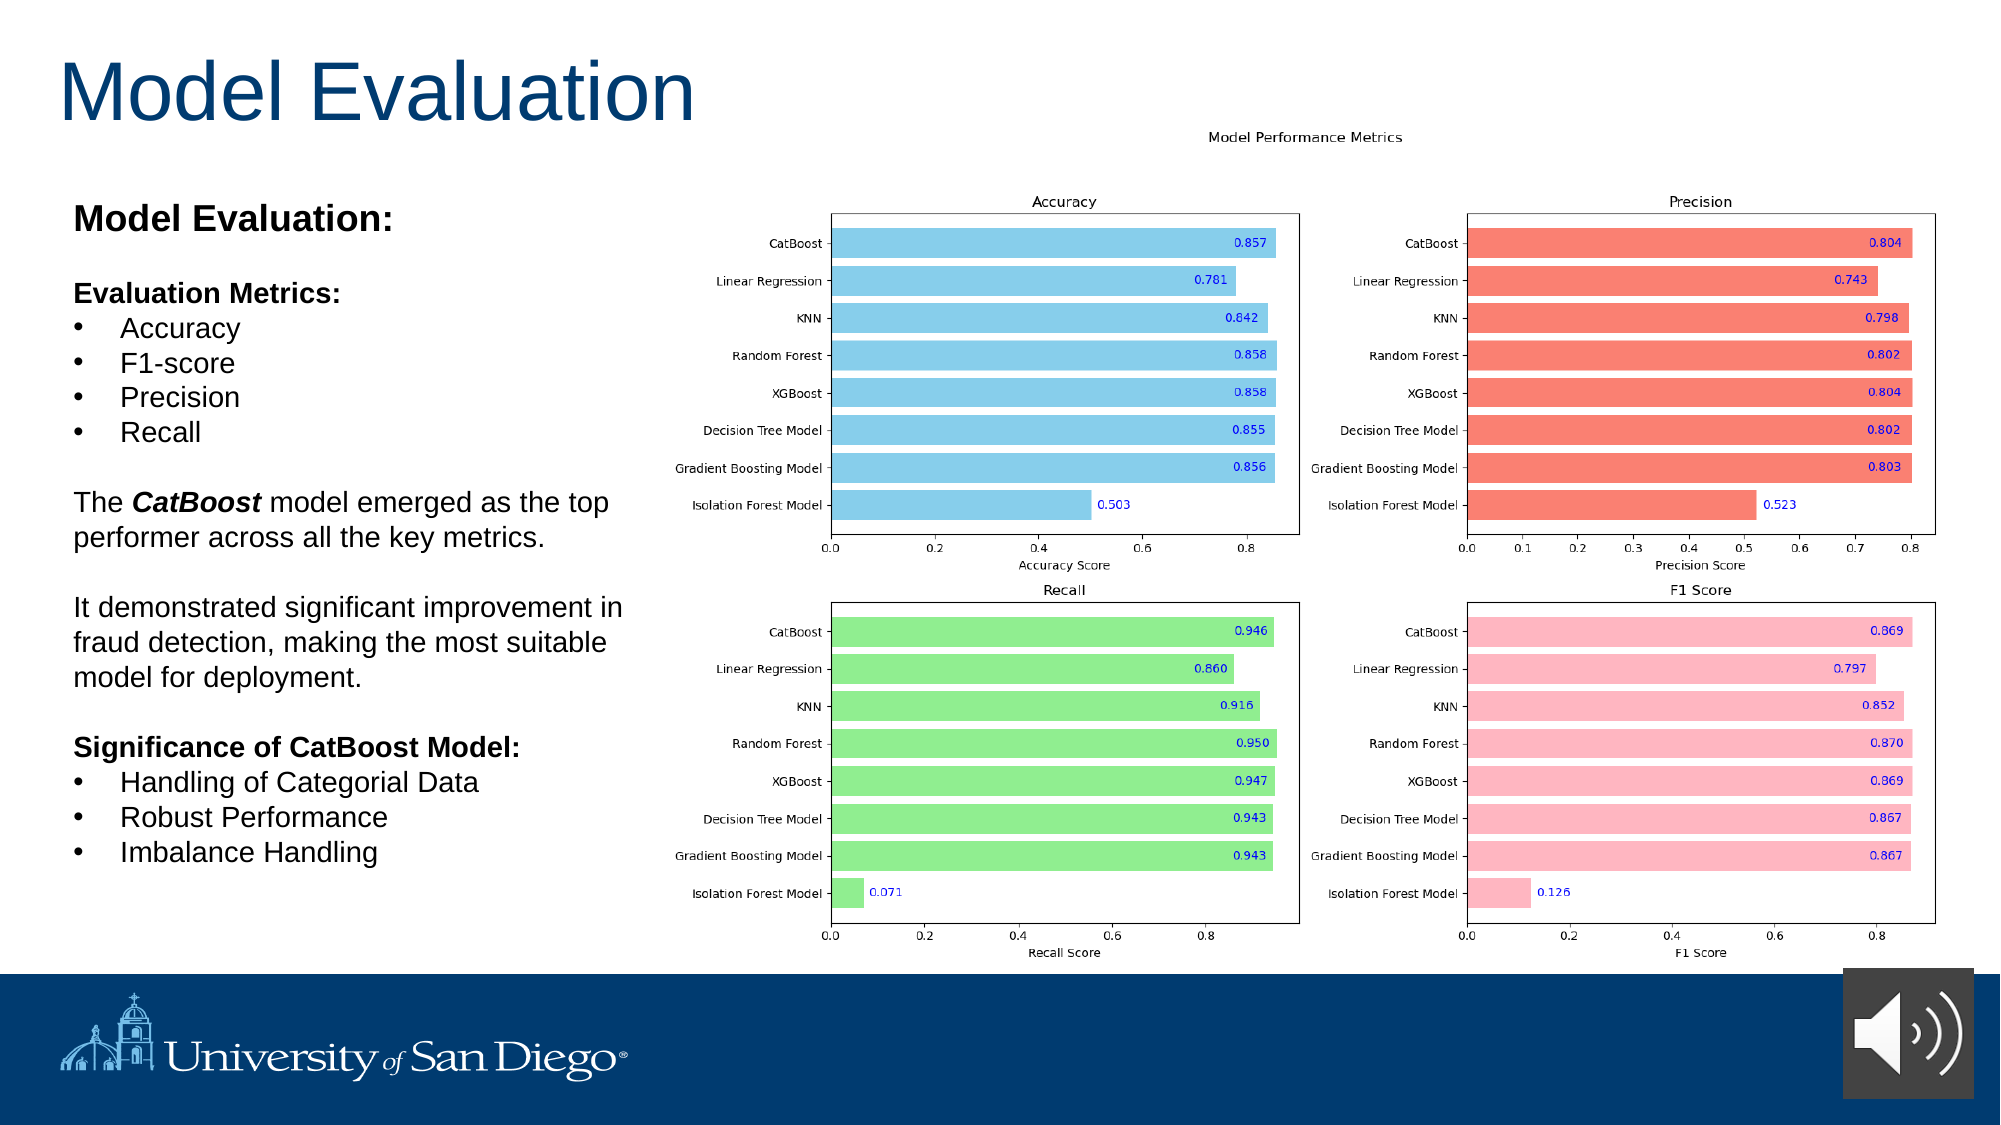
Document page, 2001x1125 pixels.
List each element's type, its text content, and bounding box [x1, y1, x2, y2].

title Model Evaluation [58, 0, 760, 186]
text_box Model Evaluation: Evaluation Metrics: Accuracy F1-score Precision Recall The CatBoost model emerged as the top performer across all the key metrics. It demonstrated significant improvement in fraud detection, making the most suitable model for deployment. Significance of CatBoost Model: Handling of Categorial Data Robust Performance Imbalance Handling [58, 186, 660, 911]
picture [0, 123, 2000, 1125]
